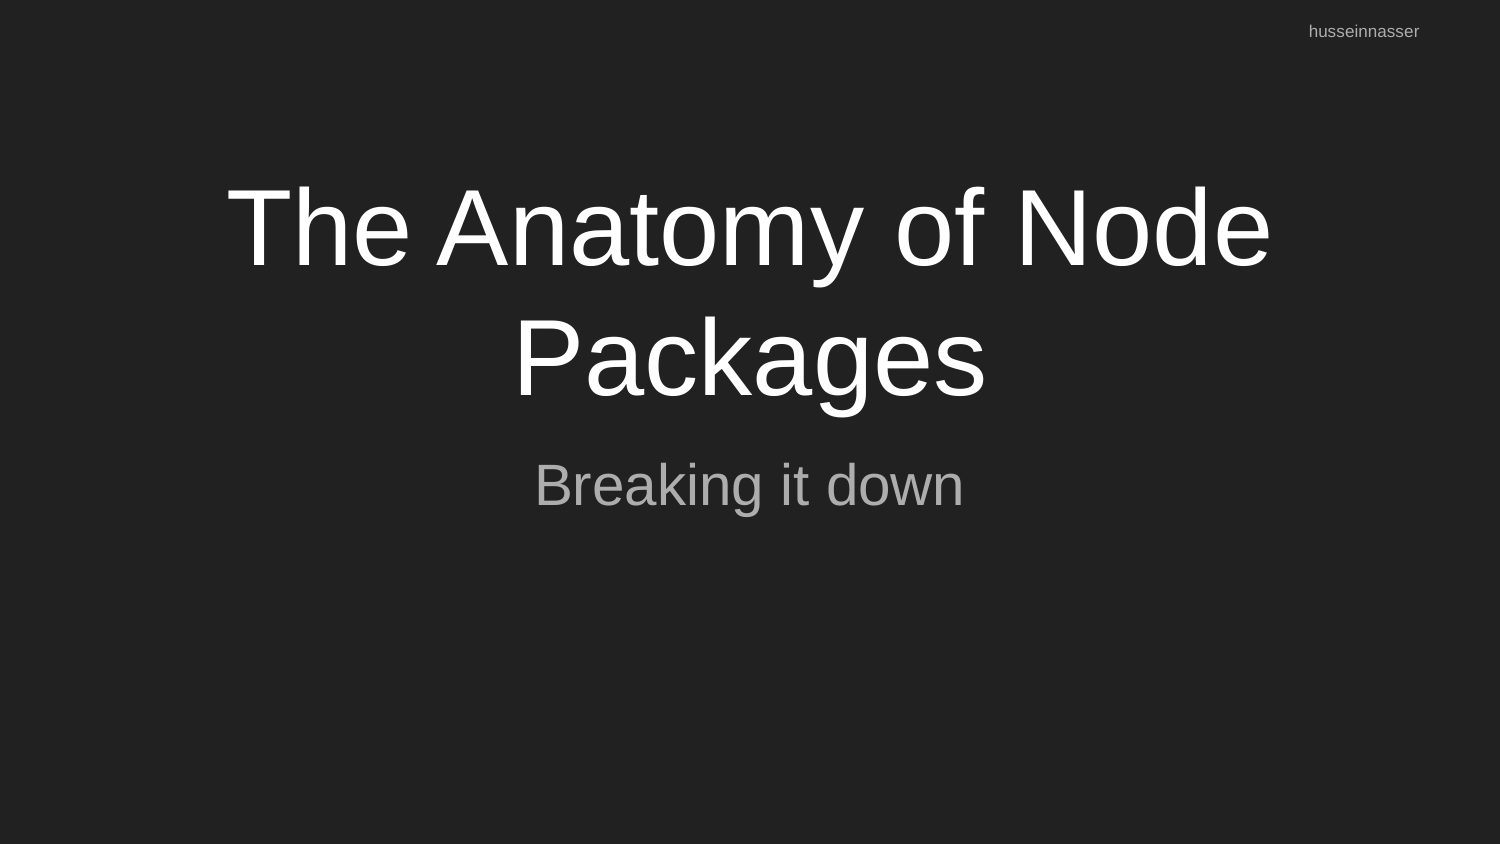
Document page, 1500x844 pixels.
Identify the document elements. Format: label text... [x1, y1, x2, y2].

subtitle Breaking it down [51, 432, 1449, 563]
subtitle husseinnasser [1236, 11, 1492, 53]
title The Anatomy of Node Packages [51, 95, 1449, 432]
